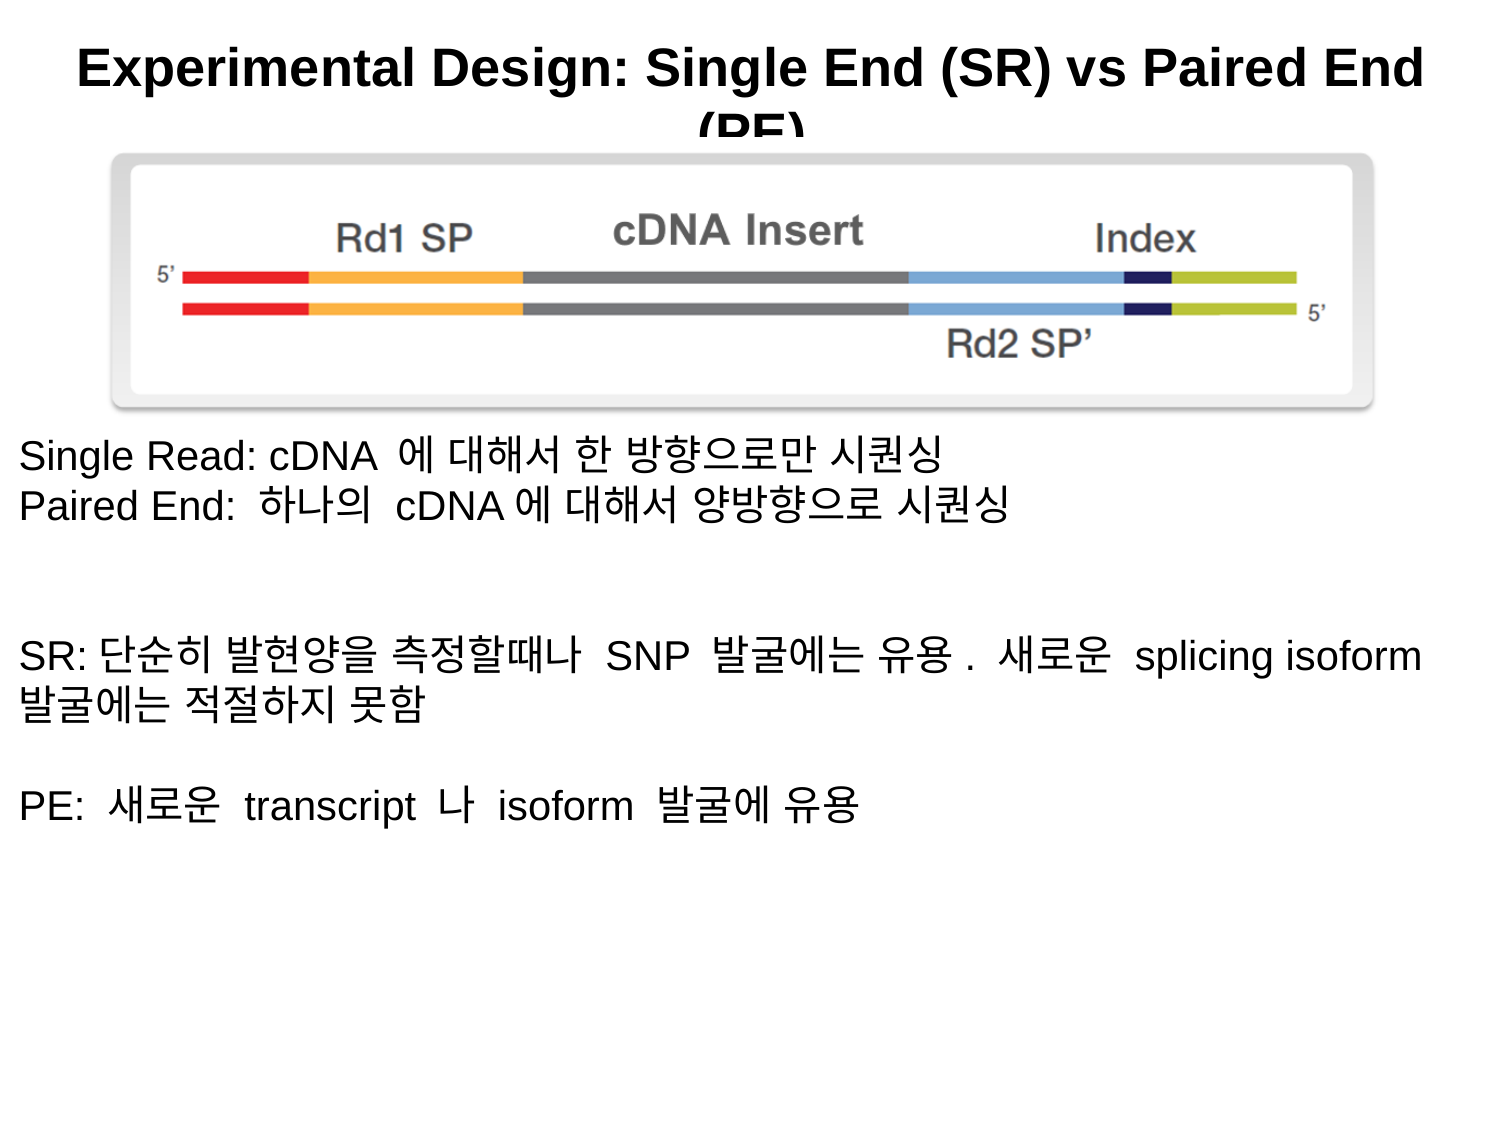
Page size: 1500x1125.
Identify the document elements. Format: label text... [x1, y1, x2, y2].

text_box Single Read: cDNA 에 대해서 한 방향으로만 시퀀싱 Paired End: 하나의 cDNA에 대해서 양방향으로 시퀀싱 SR:단순히 발현양을 측정할때나 SNP 발굴에는 유용. 새로운 splicing isoform 발굴에는 적절하지 못함 PE: 새로운 transcript 나 isoform 발굴에 유용 [3, 421, 1500, 837]
text_box Experimental Design: Single End (SR) vs Paired End (PE) [0, 24, 1500, 170]
picture [78, 137, 1384, 422]
